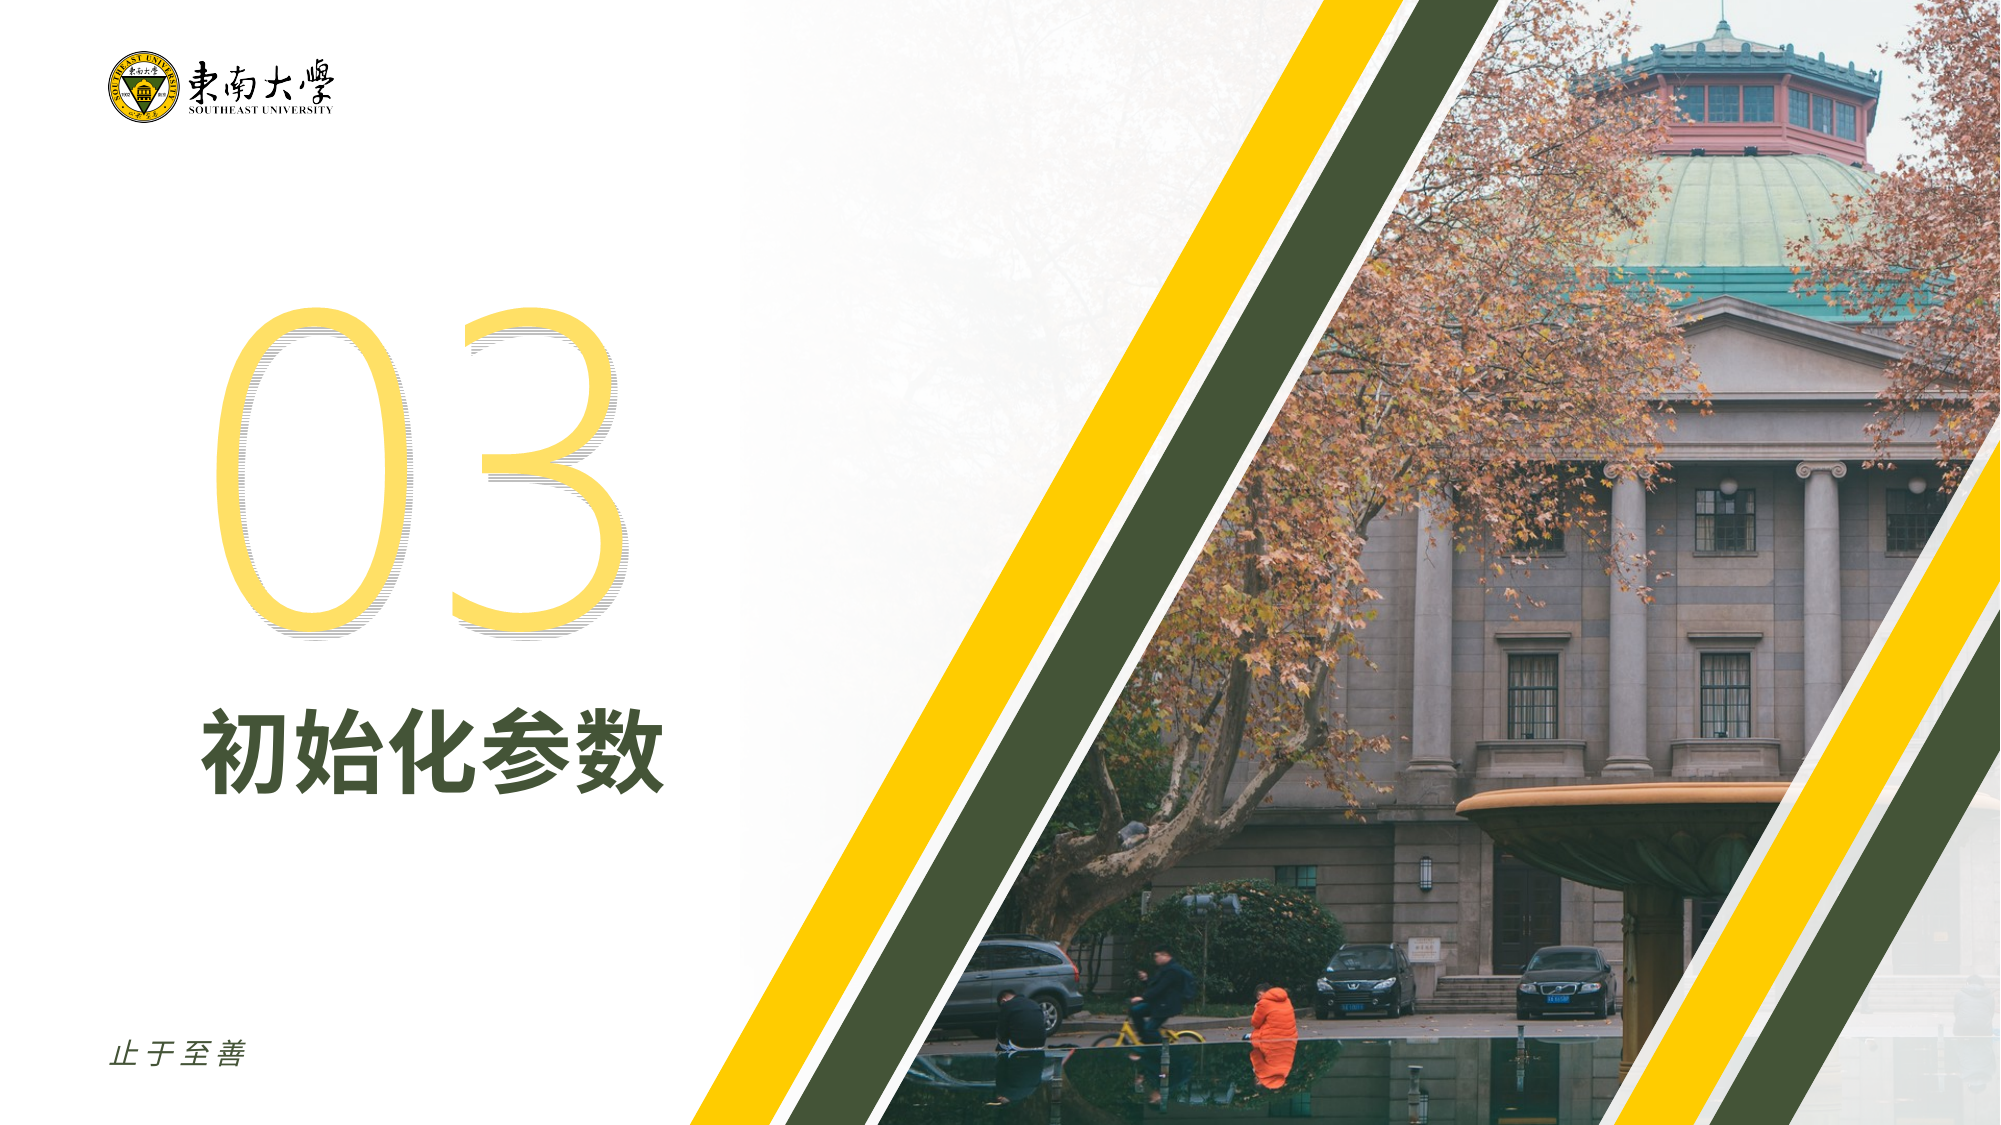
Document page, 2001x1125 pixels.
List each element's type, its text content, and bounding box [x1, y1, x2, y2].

picture [182, 220, 672, 747]
list 初始化参数 [0, 687, 881, 807]
picture [877, 0, 2000, 1125]
slide_number 止于至善 [108, 1022, 657, 1083]
picture [108, 51, 334, 123]
